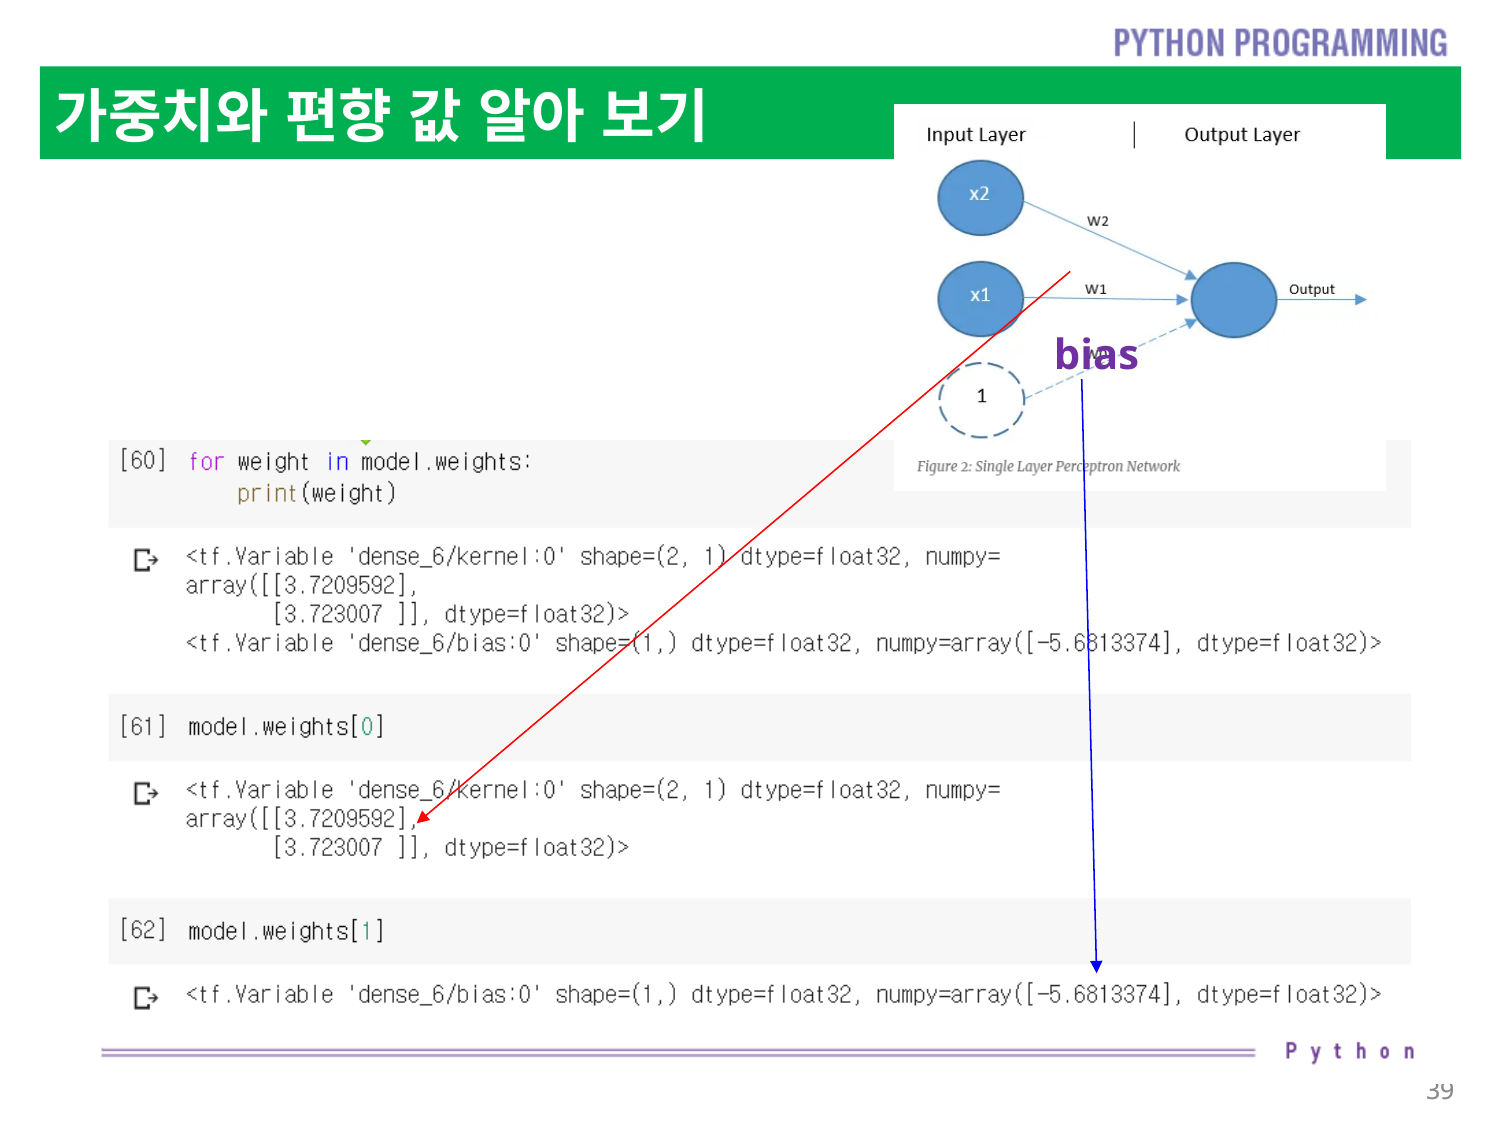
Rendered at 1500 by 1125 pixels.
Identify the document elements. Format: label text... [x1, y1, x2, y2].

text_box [416, 271, 1071, 824]
picture [18, 104, 1483, 1084]
slide_number 39 [1119, 1071, 1470, 1112]
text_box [1081, 378, 1097, 974]
title 가중치와 편향 값 알아 보기 [39, 76, 1444, 152]
picture [1106, 13, 1462, 66]
